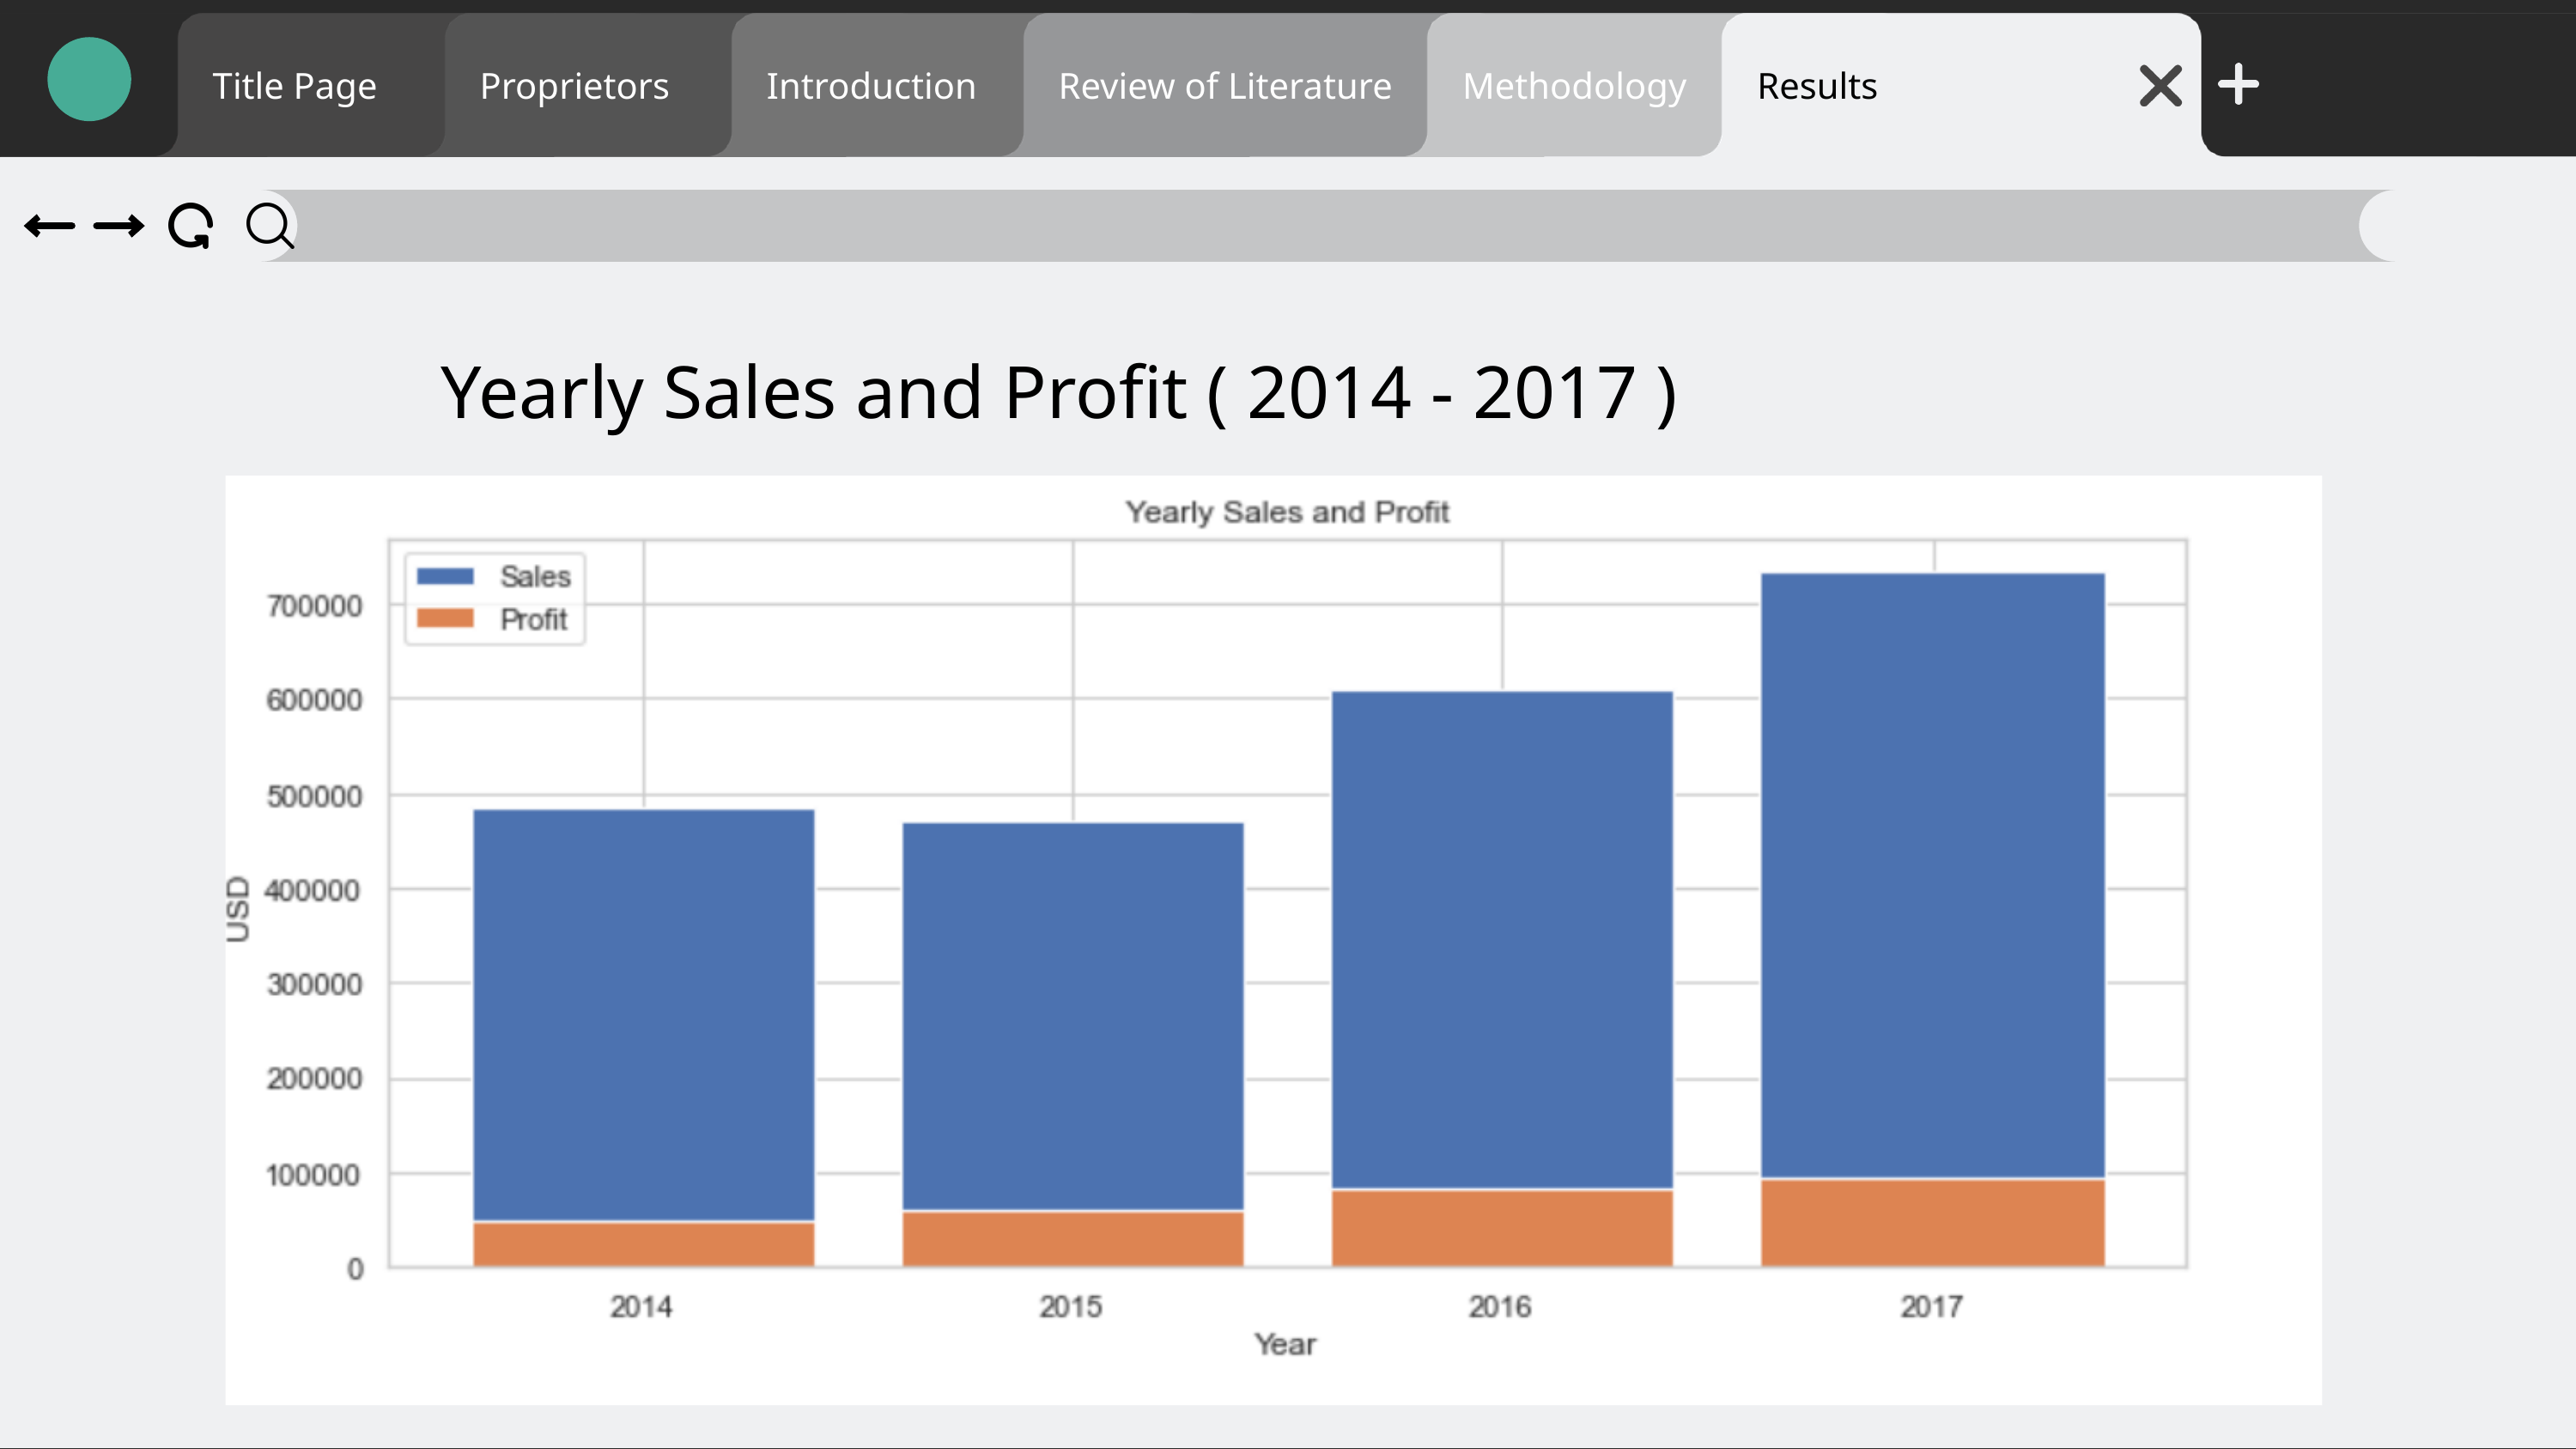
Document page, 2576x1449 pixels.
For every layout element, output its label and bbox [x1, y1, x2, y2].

picture [0, 13, 2576, 156]
picture [225, 475, 2323, 1405]
text_box [46, 36, 132, 122]
picture [246, 203, 295, 249]
text_box [0, 156, 2576, 1449]
picture [168, 203, 213, 249]
text_box [225, 189, 2432, 263]
